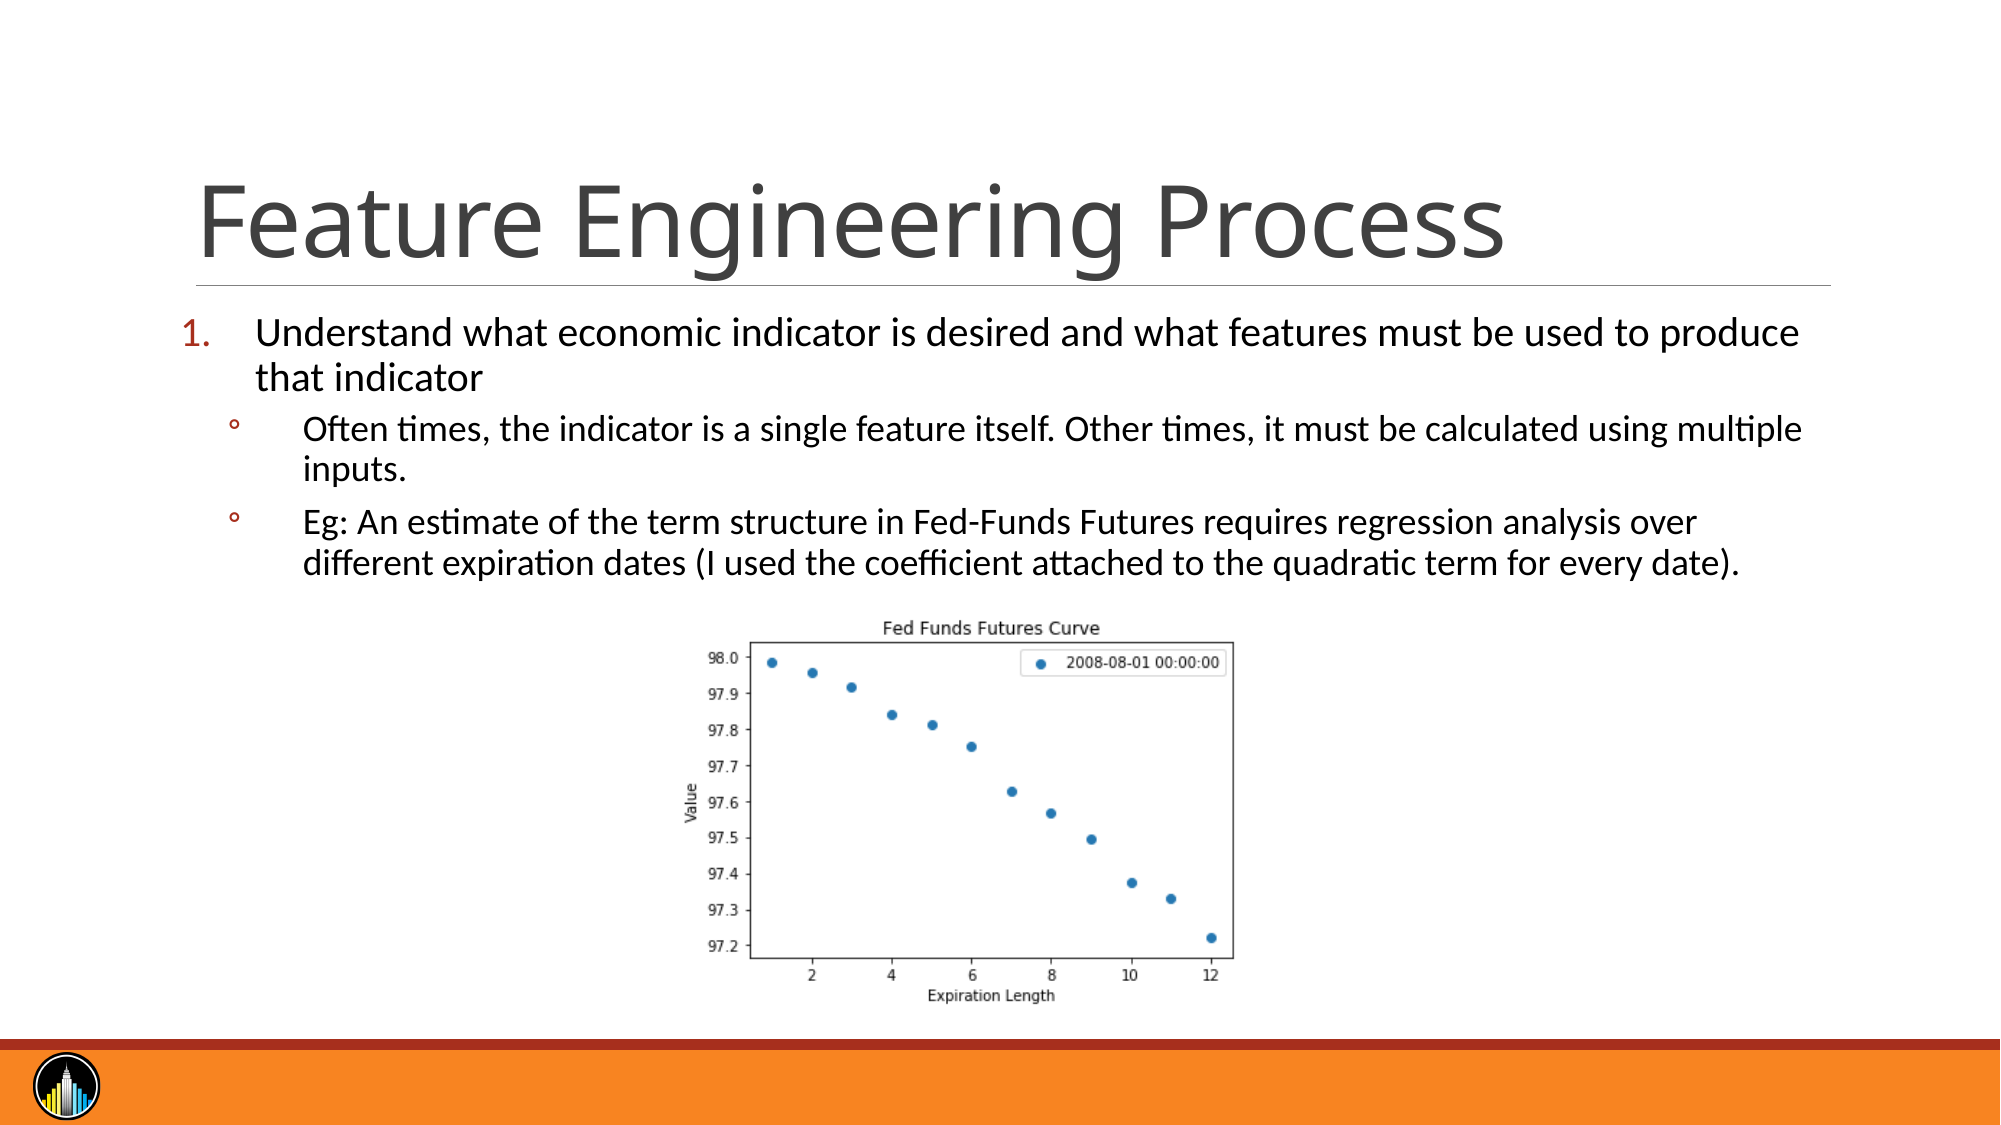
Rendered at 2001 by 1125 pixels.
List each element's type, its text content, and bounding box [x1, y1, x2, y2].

picture [668, 603, 1332, 1024]
list Understand what economic indicator is desired and what features must be used to produce that indicator Often times, the indicator is a single feature itself. Other times, it must be calculated using multiple inputs. Eg: An estimate of the term structure in Fed-Funds Futures requires regression analysis over different expiration dates (I used the coefficient attached to the quadratic term for every date). [180, 302, 1830, 963]
title Feature Engineering Process [180, 47, 1830, 285]
picture [0, 1041, 134, 1125]
